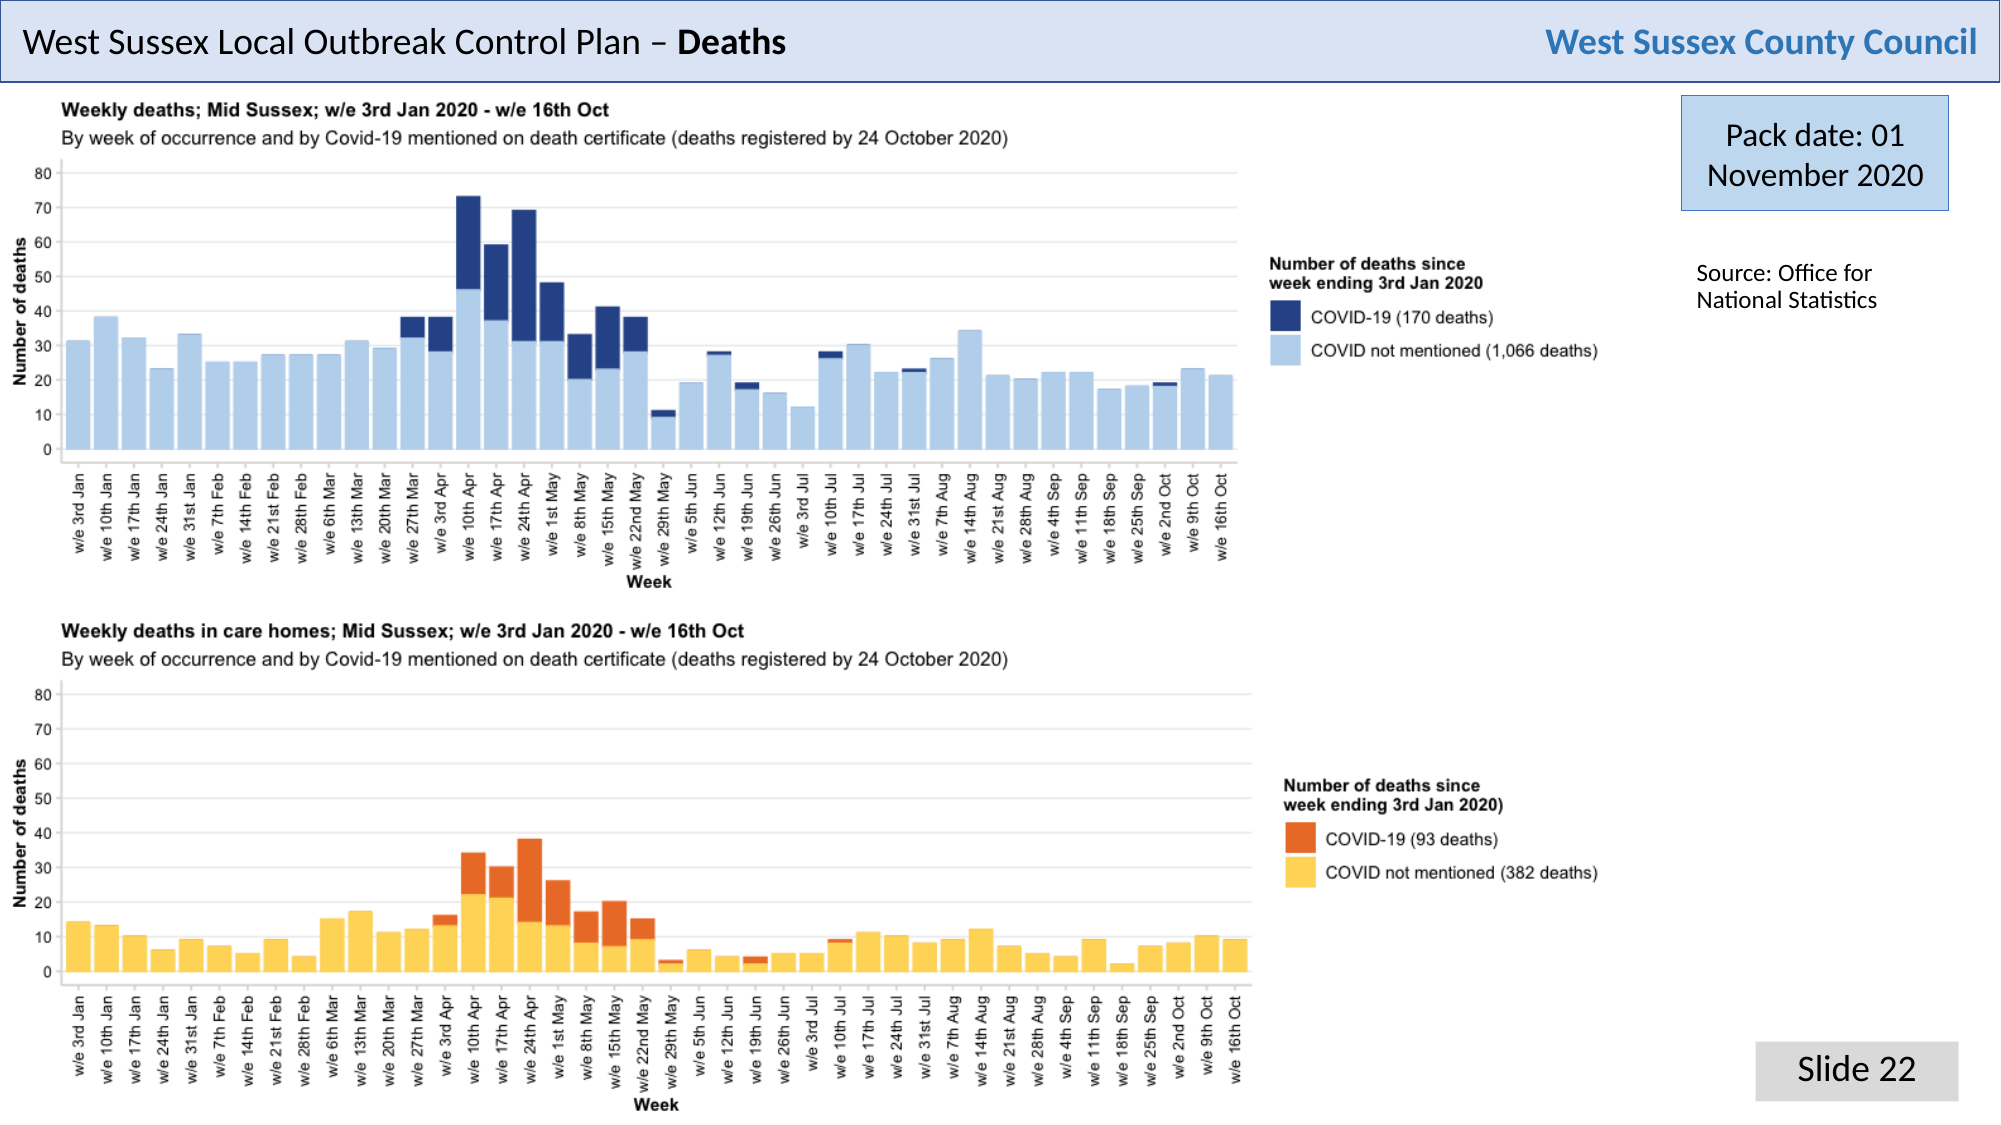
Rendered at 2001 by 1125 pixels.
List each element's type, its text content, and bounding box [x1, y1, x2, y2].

list Source: Office for National Statistics [1681, 252, 1959, 289]
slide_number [1681, 95, 1949, 211]
list Slide 22 [1755, 1041, 1959, 1102]
picture [3, 91, 1619, 602]
picture [3, 612, 1619, 1125]
